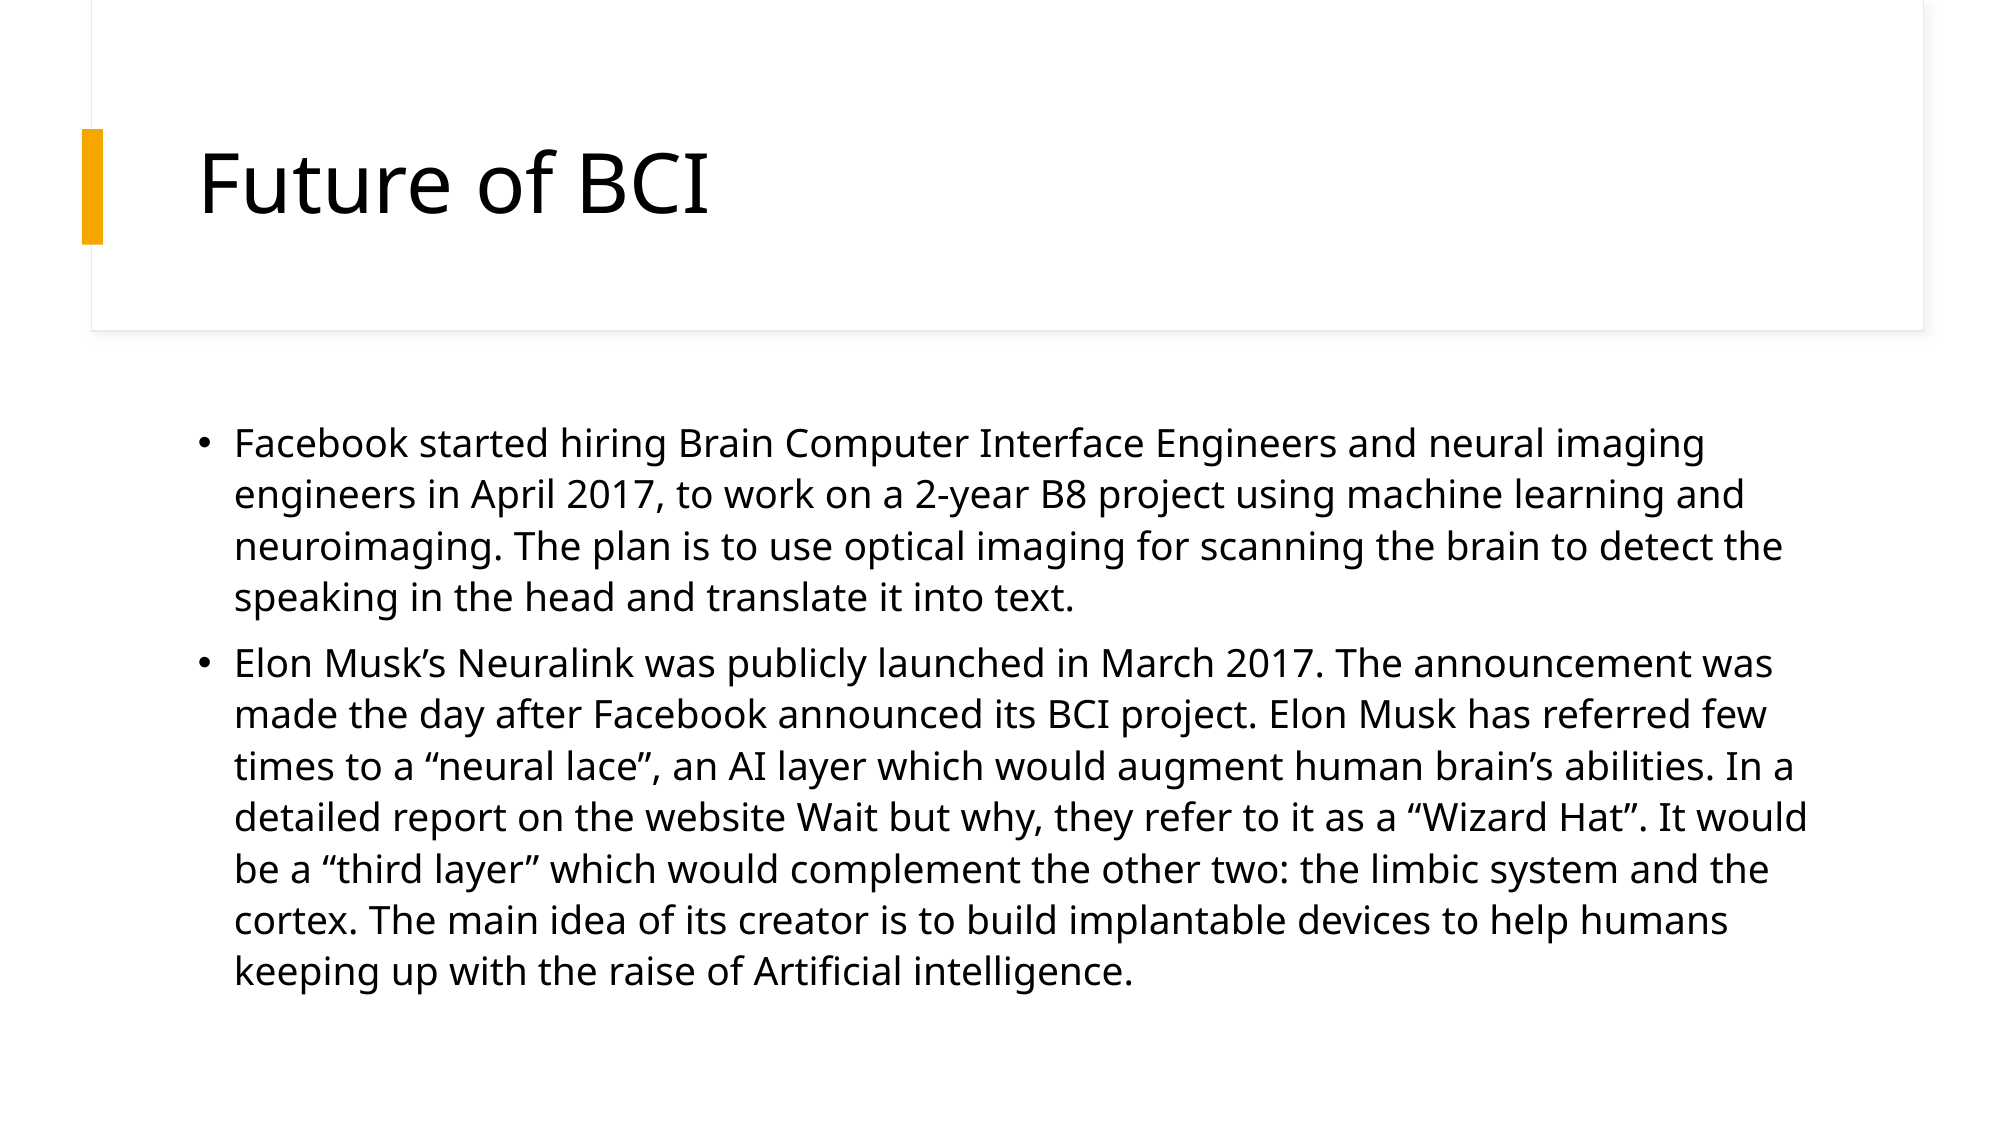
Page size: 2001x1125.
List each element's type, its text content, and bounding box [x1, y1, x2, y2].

title Future of BCI [183, 90, 1851, 284]
list Facebook started hiring Brain Computer Interface Engineers and neural imaging engineers in April 2017, to work on a 2-year B8 project using machine learning and neuroimaging. The plan is to use optical imaging for scanning the brain to detect the speaking in the head and translate it into text. Elon Musk’s Neuralink was publicly launched in March 2017. The announcement was made the day after Facebook announced its BCI project. Elon Musk has referred few times to a “neural lace”, an AI layer which would augment human brain’s abilities. In a detailed report on the website Wait but why, they refer to it as a “Wizard Hat”. It would be a “third layer” which would complement the other two: the limbic system and the cortex. The main idea of its creator is to build implantable devices to help humans keeping up with the raise of Artificial intelligence. [183, 406, 1851, 1013]
